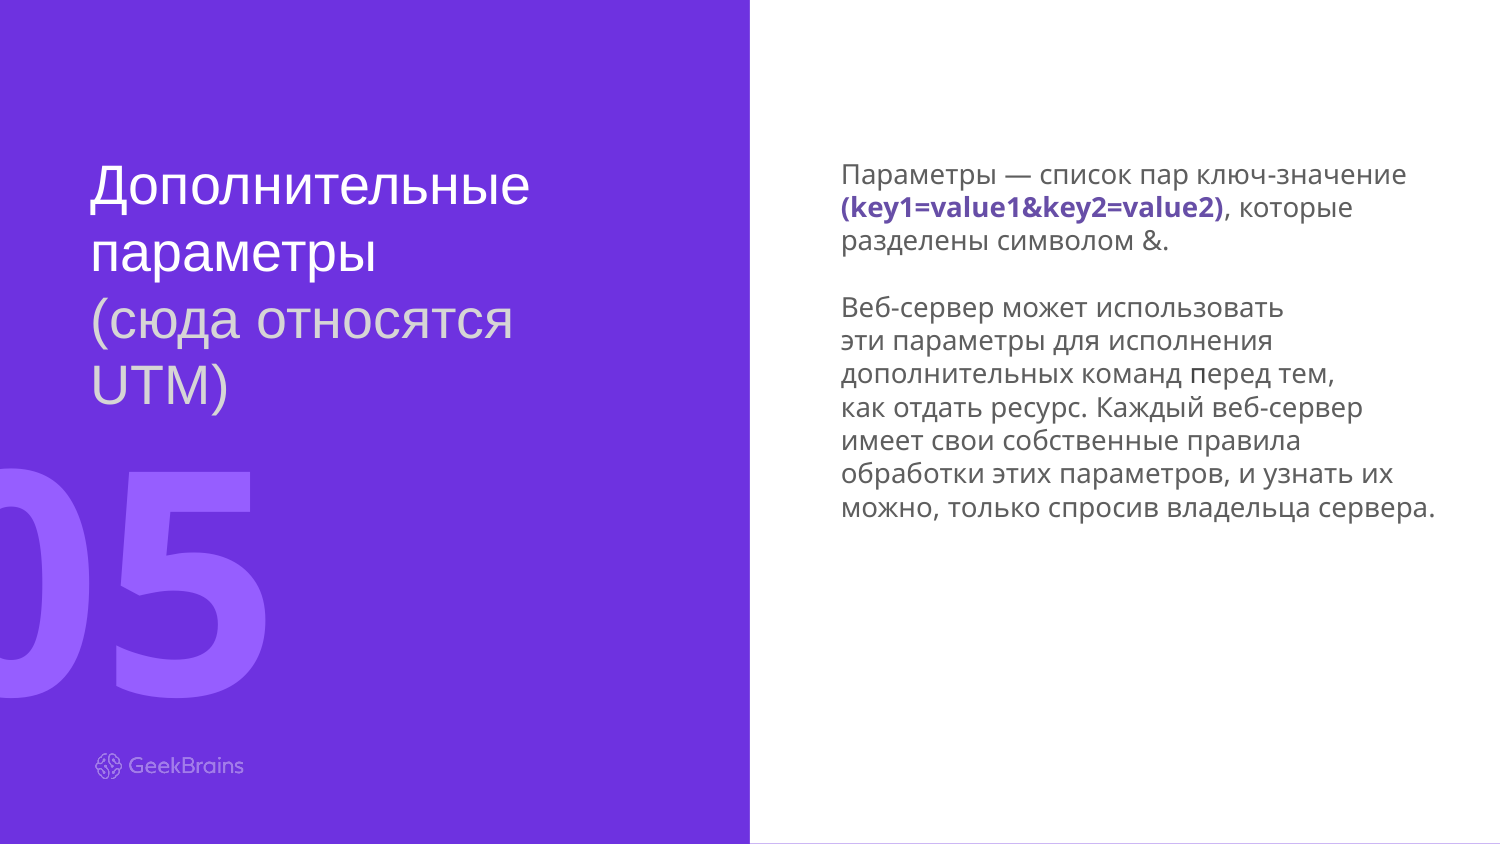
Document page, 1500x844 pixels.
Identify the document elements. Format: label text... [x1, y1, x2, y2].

title Дополнительные параметры (сюда относятся UTM) [84, 143, 661, 422]
list Параметры — список пар ключ-значение (key1=value1&key2=value2), которые разделены символом &. Веб-сервер может использовать эти параметры для исполнения дополнительных команд перед тем, как отдать ресурс. Каждый веб-сервер имеет свои собственные правила обработки этих параметров, и узнать их можно, только спросив владельца сервера. [835, 150, 1447, 560]
